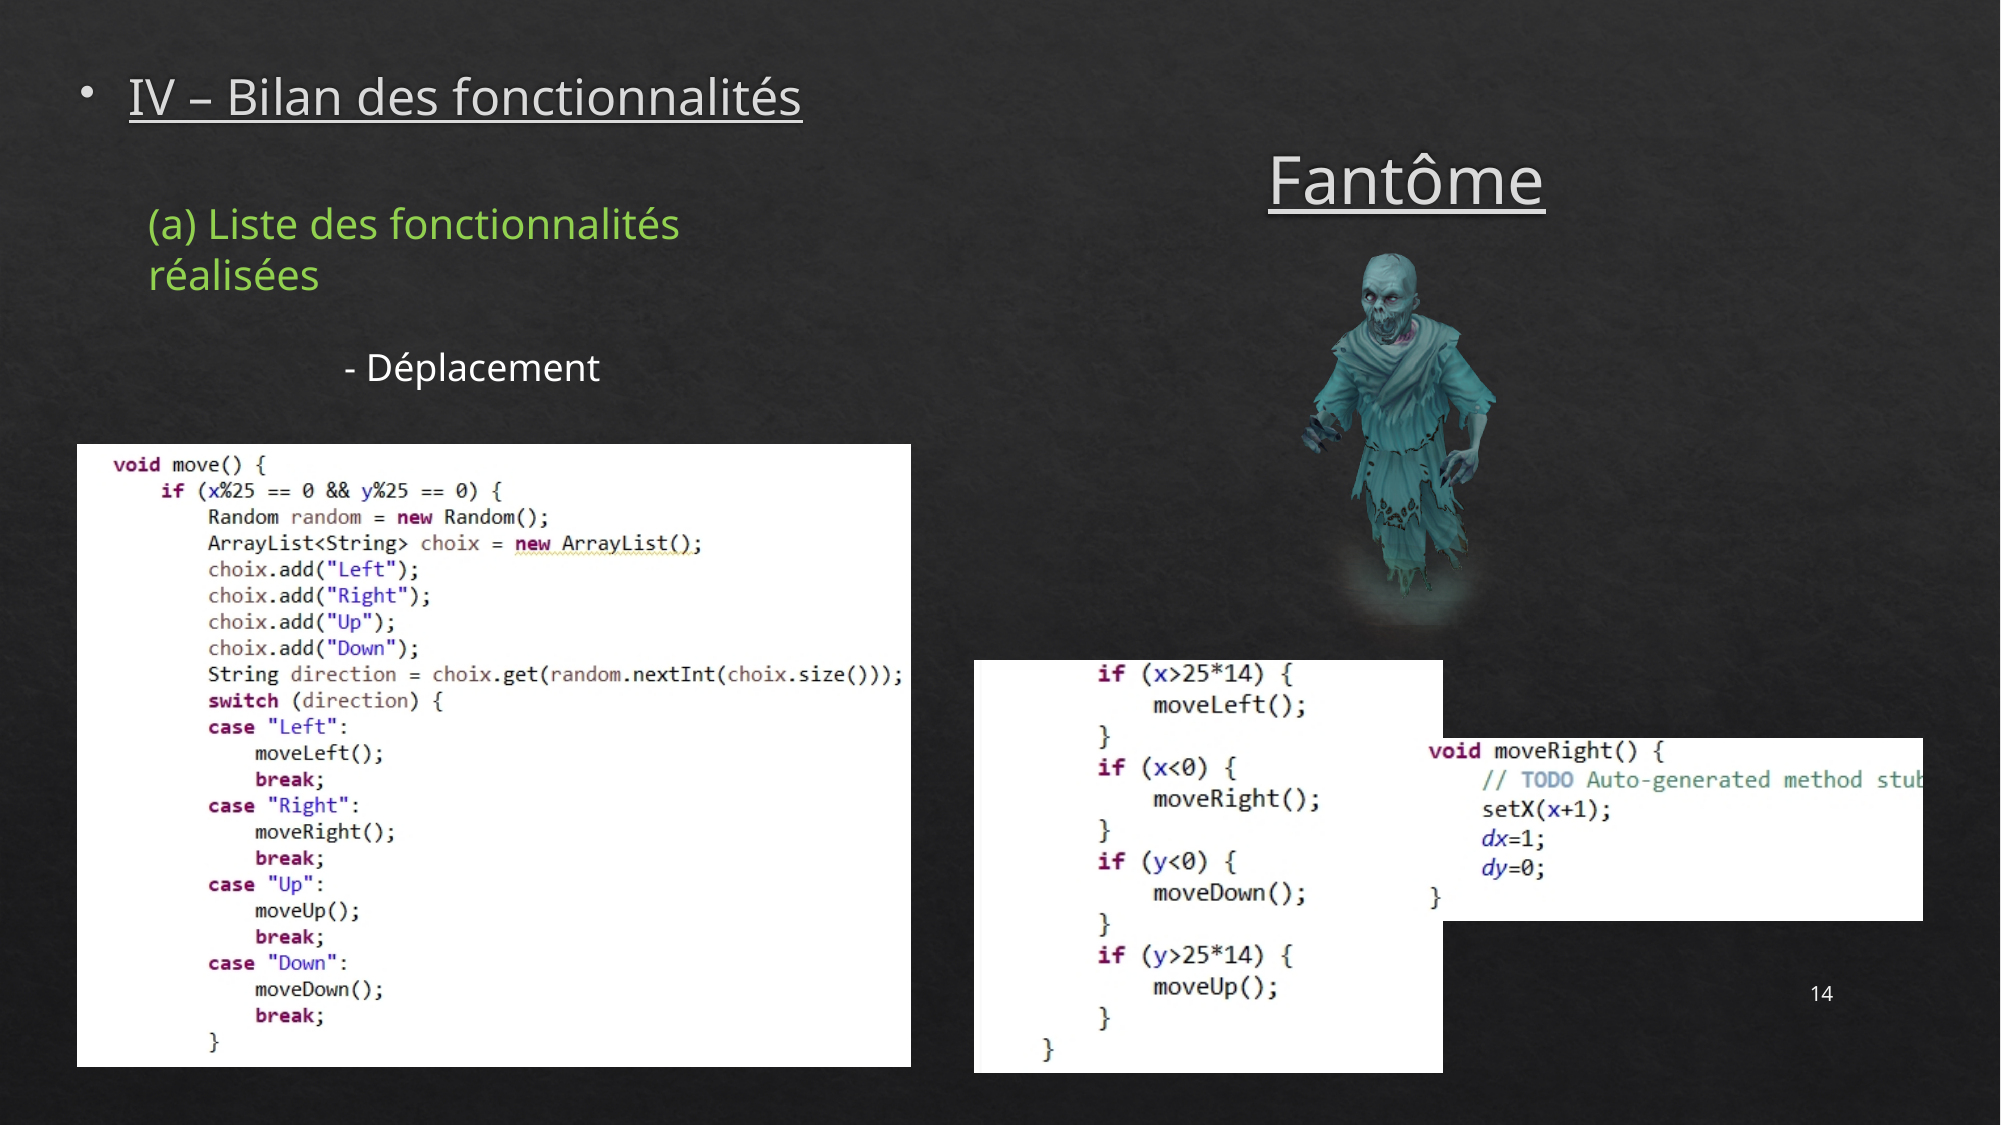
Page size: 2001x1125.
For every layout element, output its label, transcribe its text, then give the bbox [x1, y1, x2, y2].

list Fantôme [959, 130, 1849, 582]
picture [77, 444, 911, 1067]
text_box (a) Liste des fonctionnalités réalisées [133, 190, 828, 306]
text_box IV – Bilan des fonctionnalités [60, 58, 828, 191]
slide_number 14 [1724, 965, 1849, 1025]
text_box - Déplacement [207, 336, 738, 397]
picture [973, 253, 1923, 1073]
